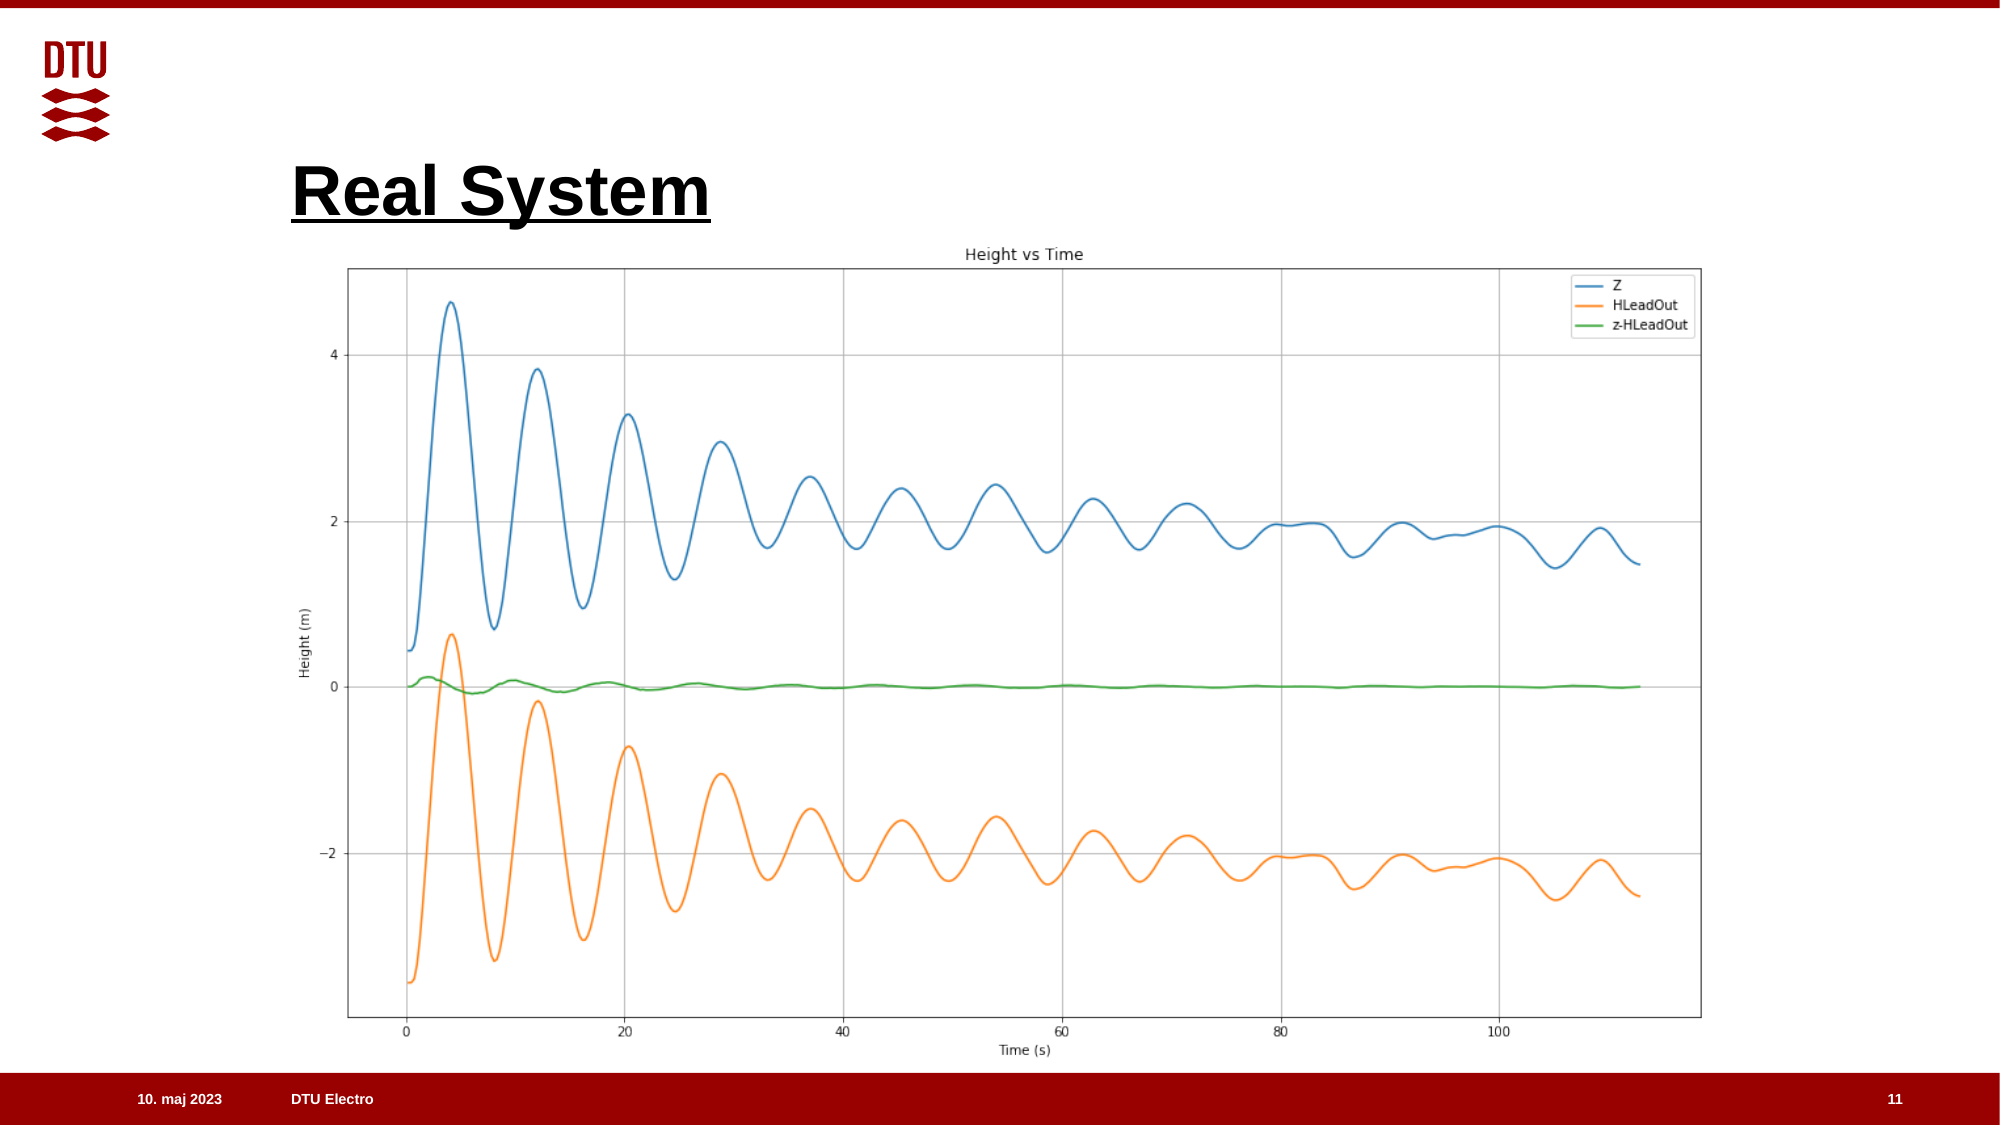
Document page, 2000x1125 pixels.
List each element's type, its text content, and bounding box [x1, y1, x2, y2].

title Real System [291, 69, 1819, 230]
picture [290, 238, 1710, 1068]
slide_number 11 [1887, 1073, 1959, 1125]
